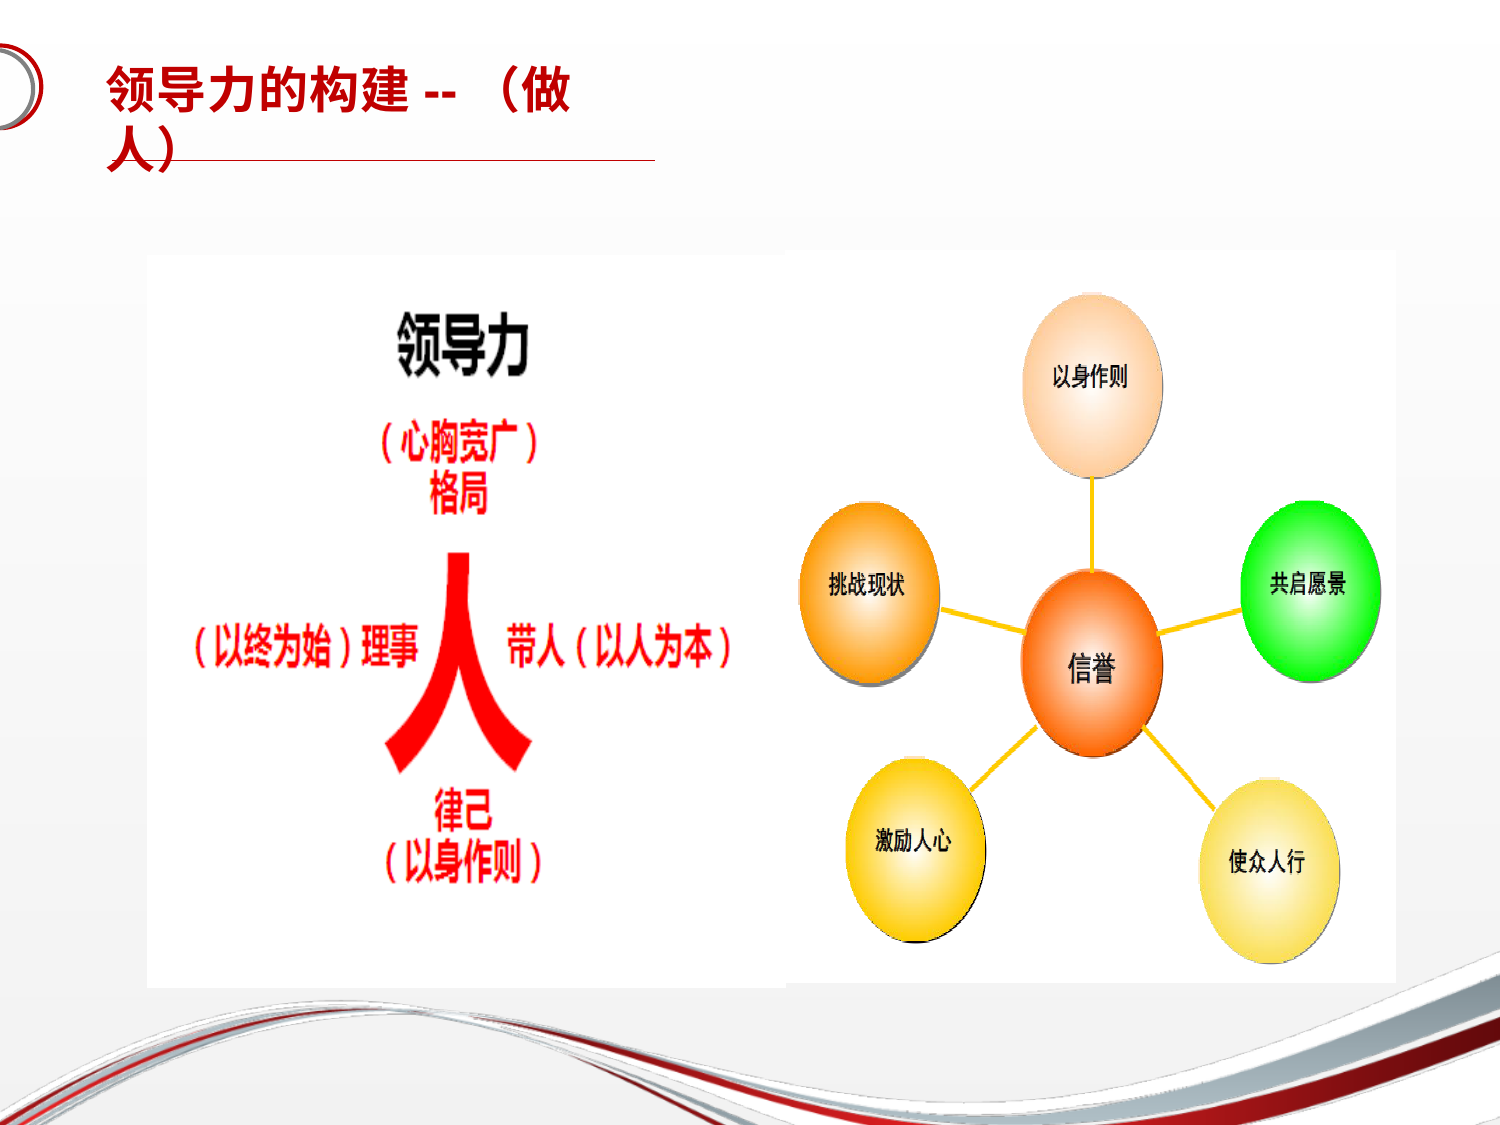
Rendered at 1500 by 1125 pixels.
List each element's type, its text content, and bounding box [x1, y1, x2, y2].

text_box 领导力的构建--（做人） [90, 51, 674, 187]
picture [0, 250, 1500, 1125]
